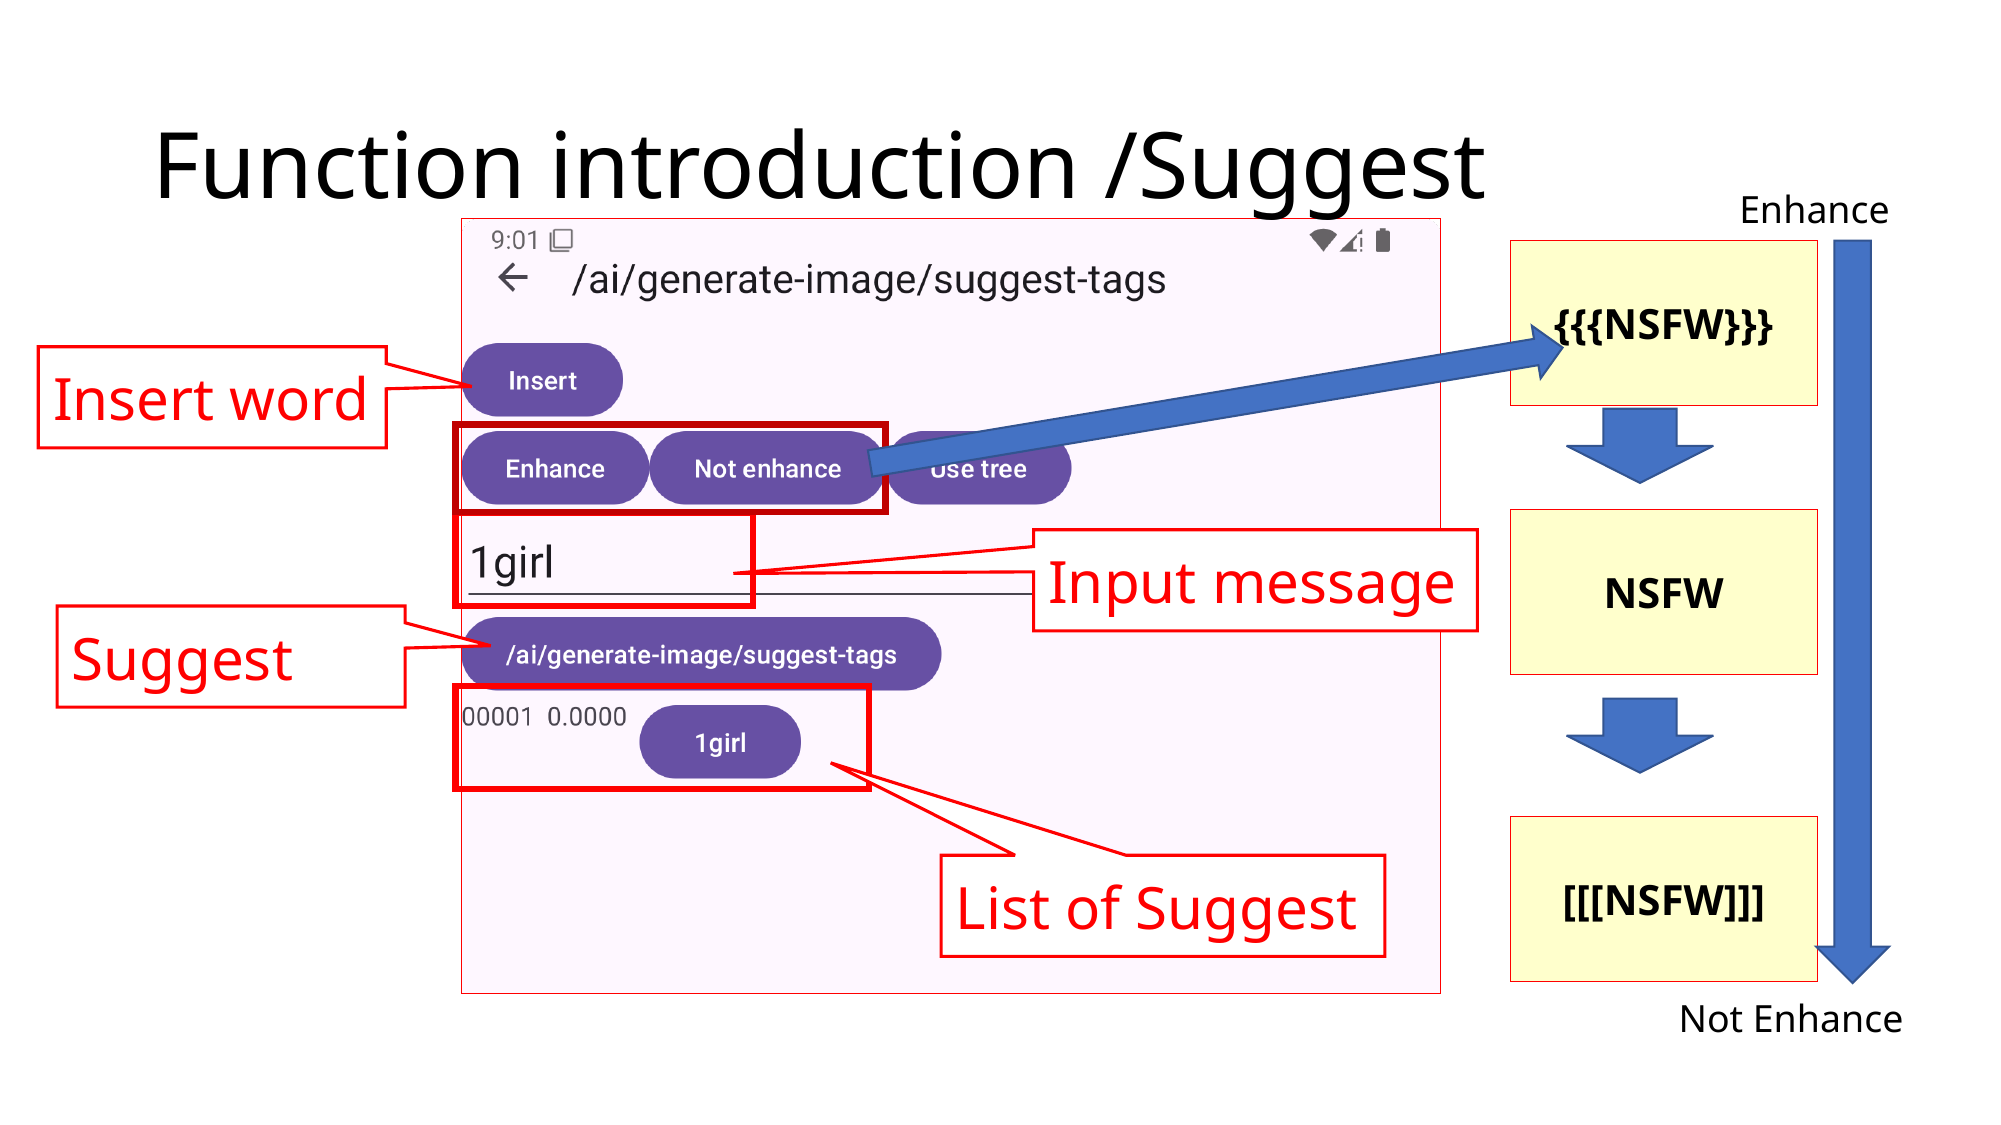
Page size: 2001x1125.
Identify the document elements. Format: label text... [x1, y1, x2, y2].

text_box NSFW [1510, 509, 1818, 675]
text_box [455, 423, 461, 513]
text_box [455, 513, 461, 607]
text_box [1441, 323, 1565, 383]
text_box Insert word [37, 345, 461, 449]
text_box [[[NSFW]]] [1510, 816, 1818, 982]
text_box [1566, 697, 1714, 774]
text_box Not Enhance [1663, 987, 1971, 1048]
title Function introduction /Suggest [137, 59, 1863, 278]
text_box [1813, 239, 1892, 985]
text_box {{{NSFW}}} [1510, 240, 1818, 406]
text_box Input message [1441, 528, 1479, 632]
picture [461, 218, 1441, 994]
text_box [1566, 407, 1714, 485]
text_box Enhance [1724, 178, 2000, 239]
text_box Suggest [56, 604, 461, 709]
text_box [455, 685, 461, 790]
